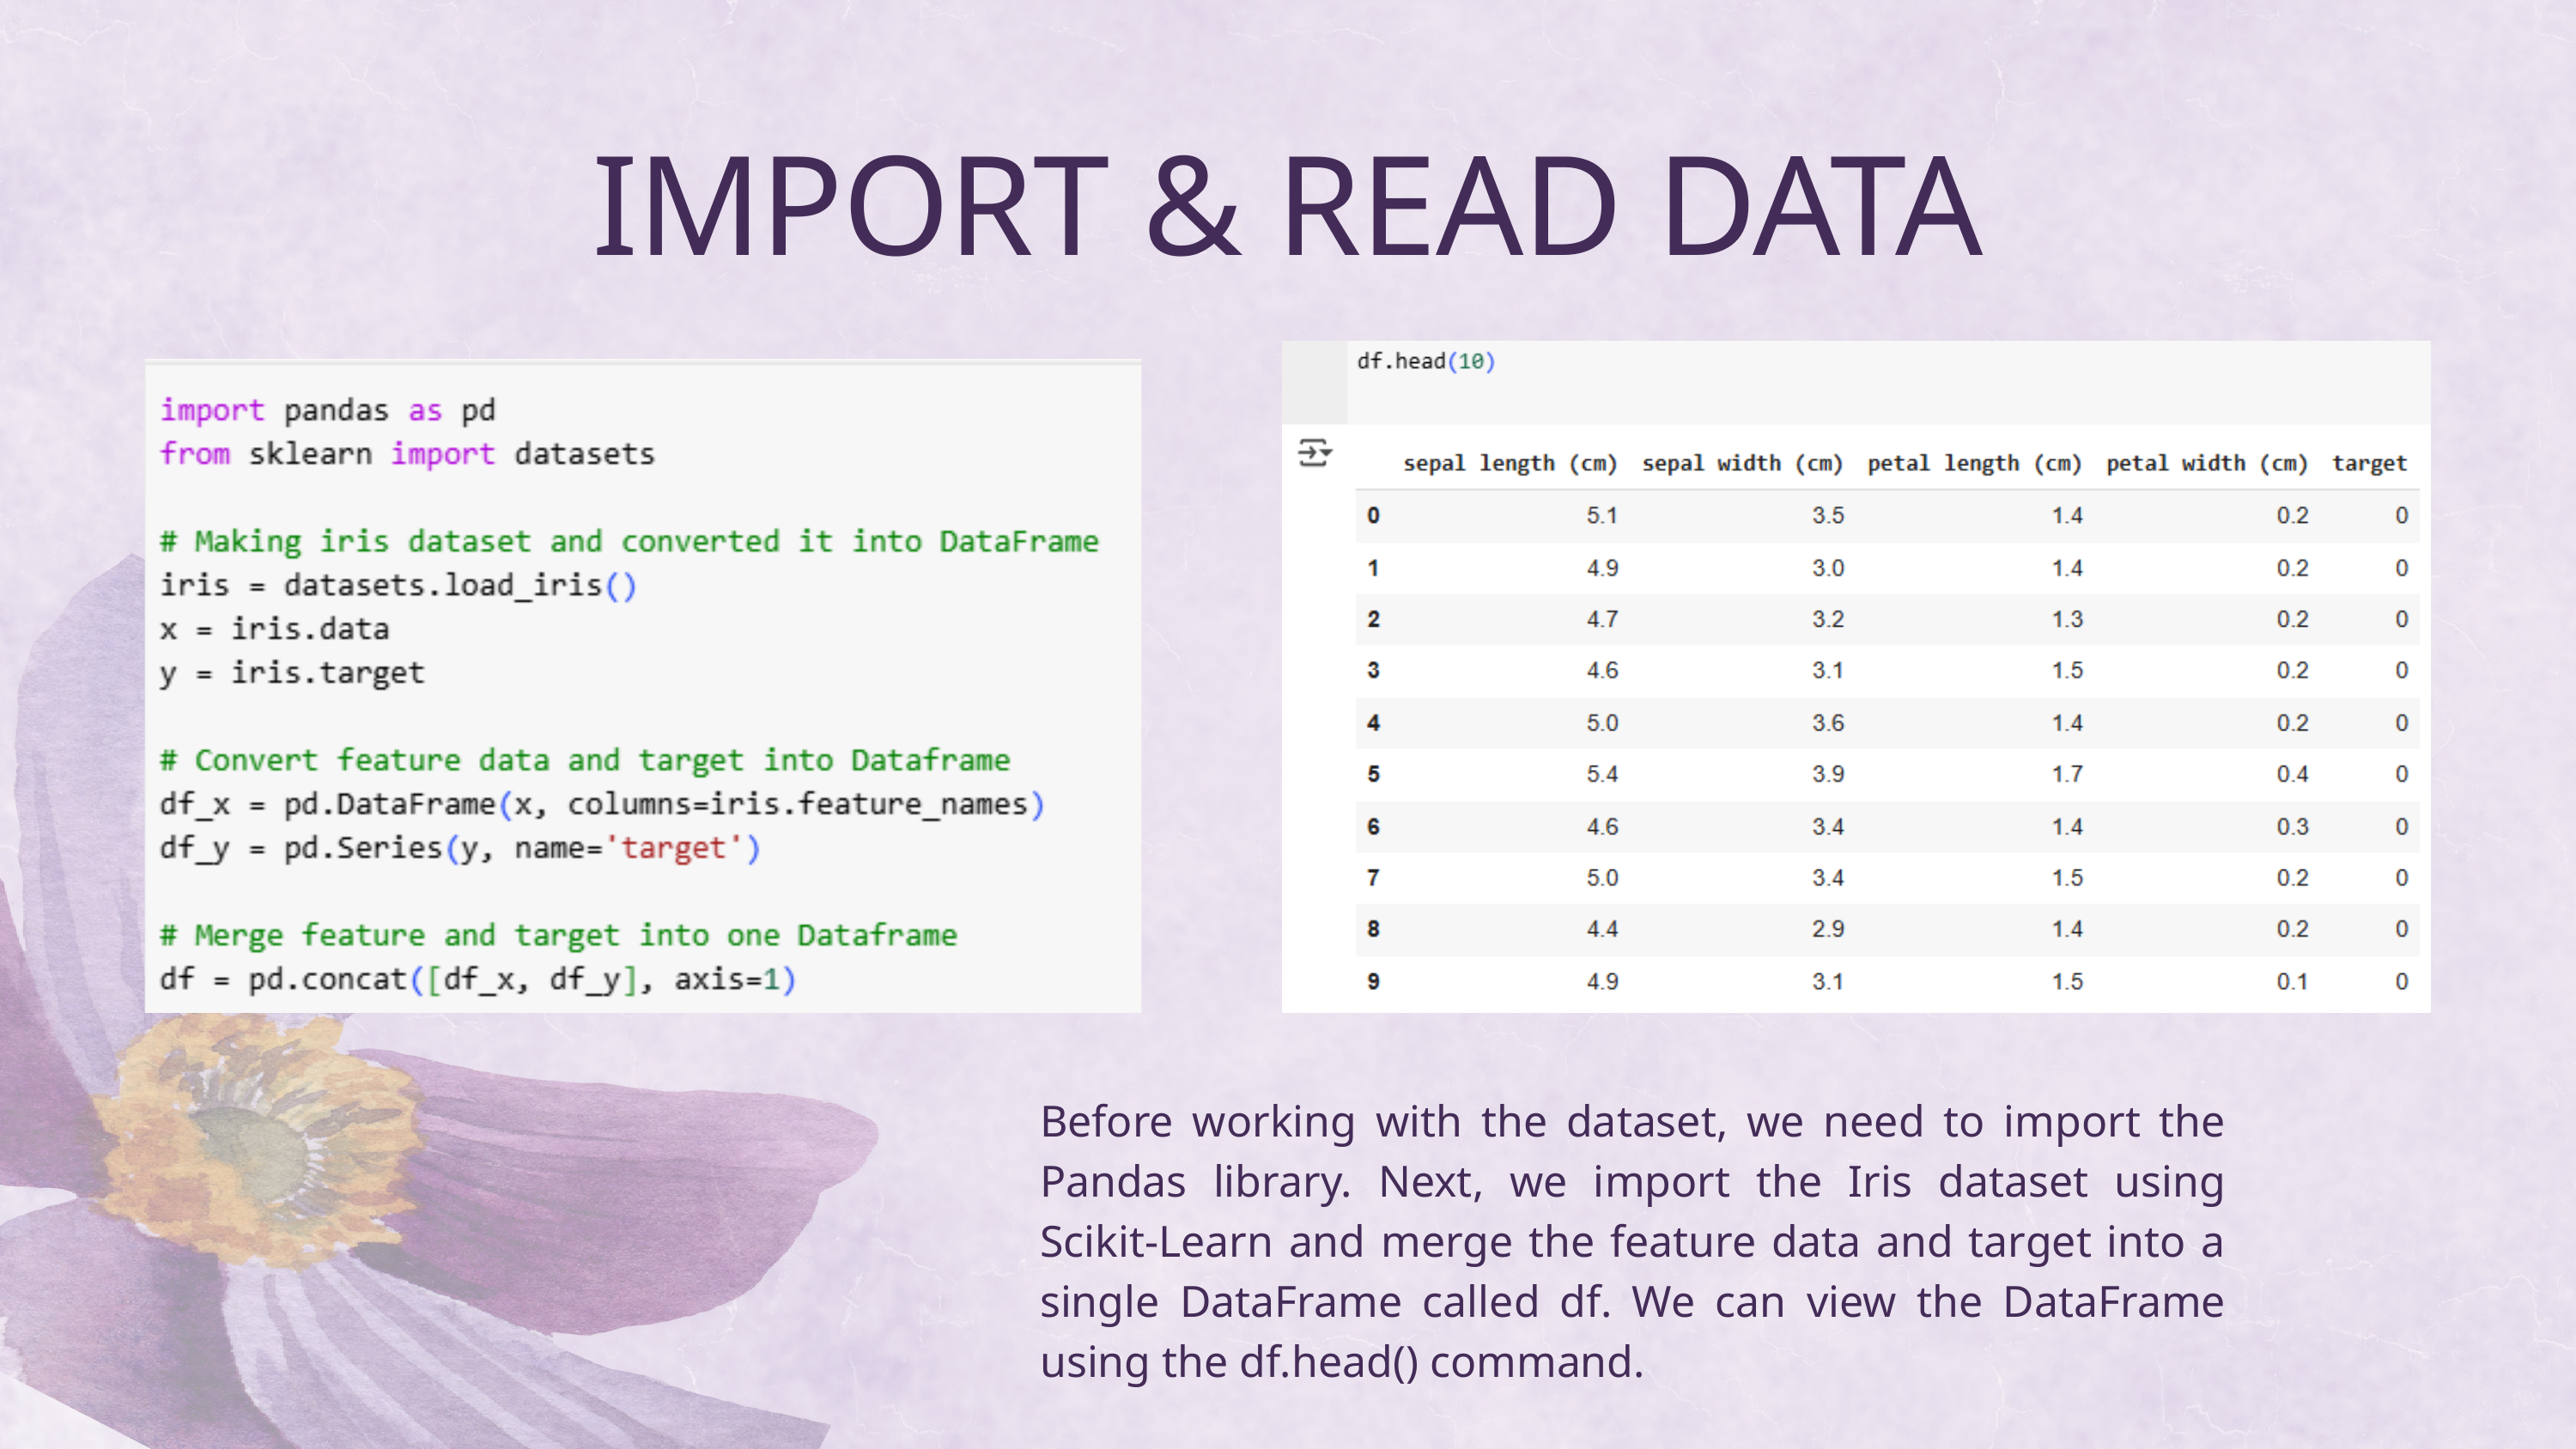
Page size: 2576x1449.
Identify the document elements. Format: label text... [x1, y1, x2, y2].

text_box [0, 0, 2576, 1449]
text_box Before working with the dataset, we need to import the Pandas library. Next, we import the Iris dataset using Scikit-Learn and merge the feature data and target into a single DataFrame called df. We can view the DataFrame using the df.head() command. [1040, 1085, 2227, 1386]
text_box [144, 359, 1142, 1013]
text_box IMPORT & READ DATA [387, 102, 2189, 283]
text_box [0, 496, 1041, 1449]
text_box [1282, 341, 2432, 1013]
